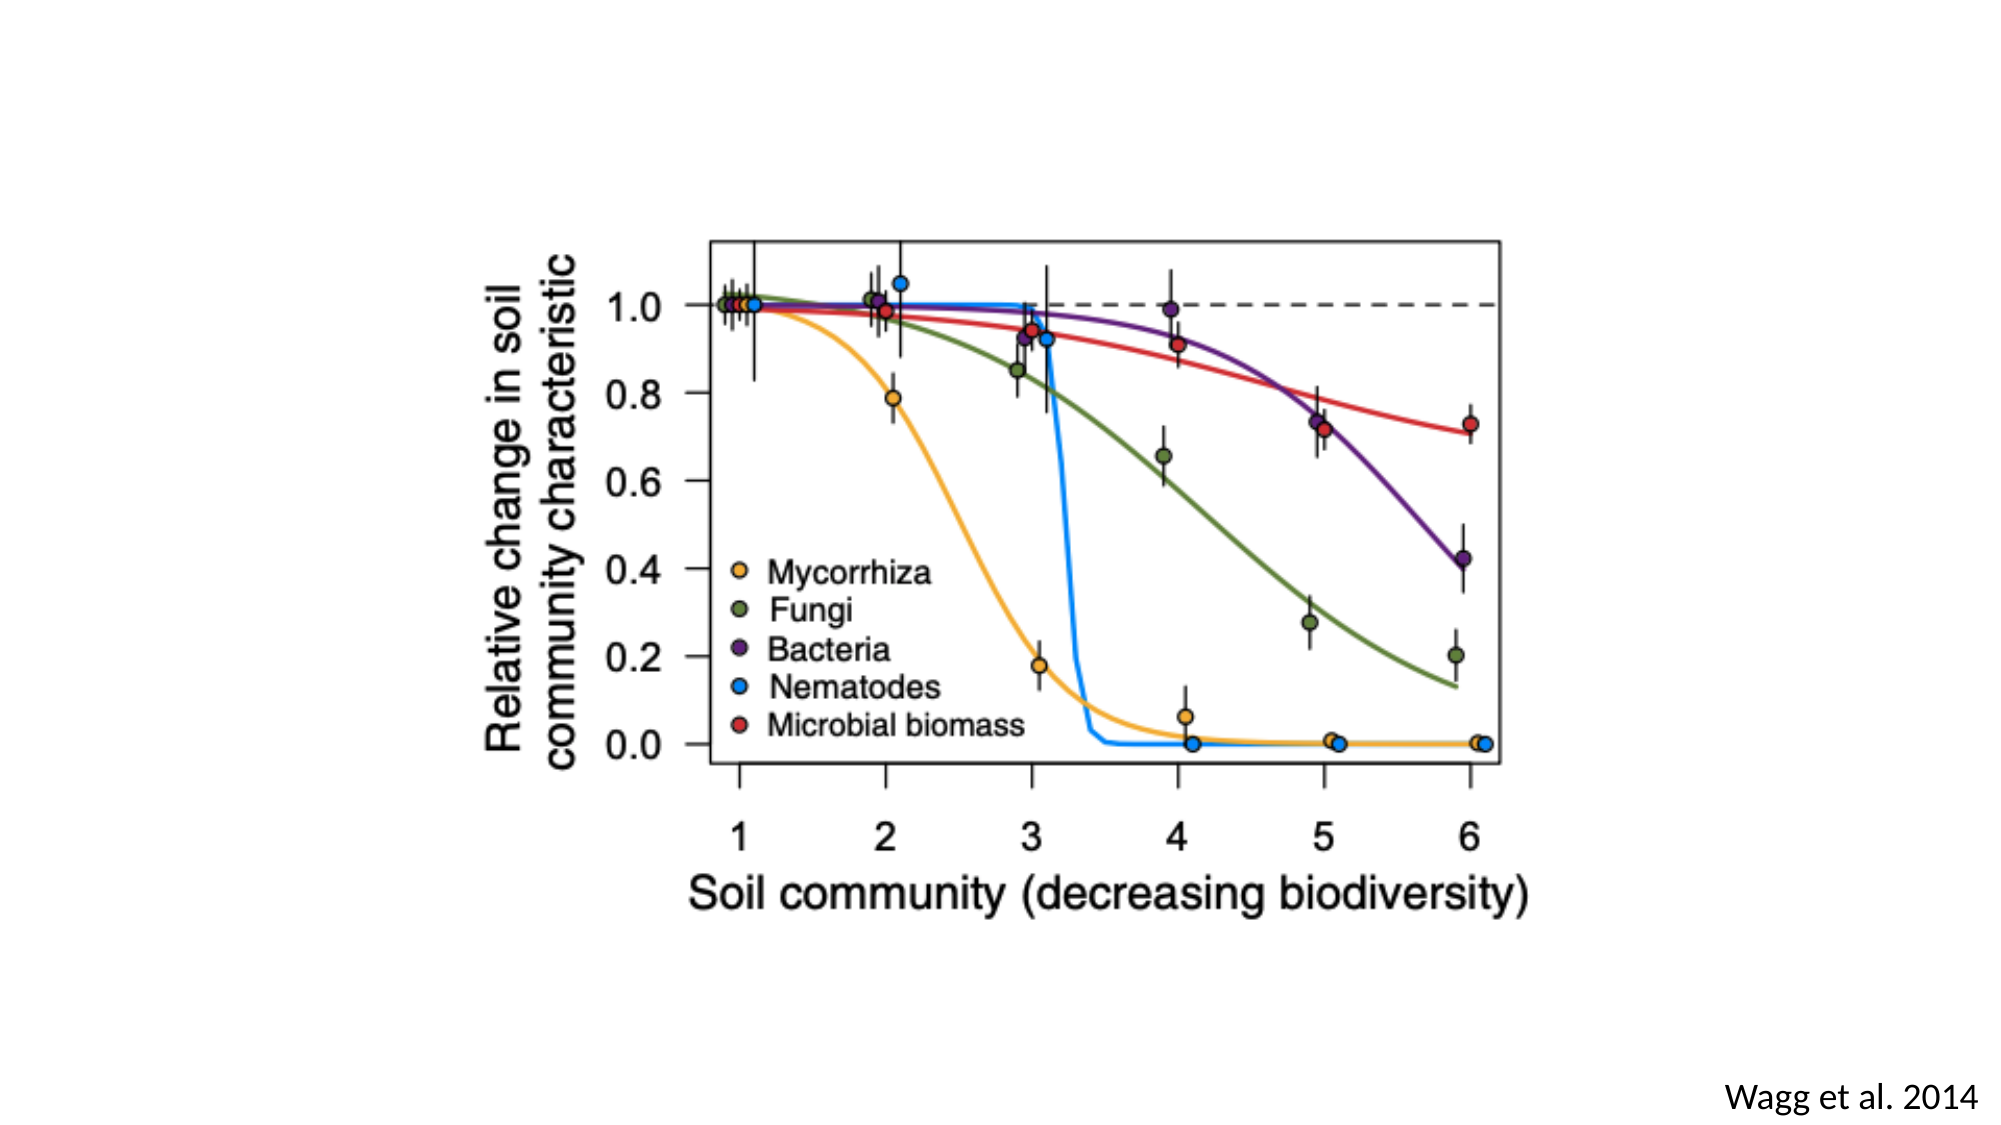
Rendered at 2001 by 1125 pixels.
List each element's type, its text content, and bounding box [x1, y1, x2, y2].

picture [420, 178, 1580, 947]
text_box Wagg et al. 2014 [1710, 1064, 2000, 1125]
